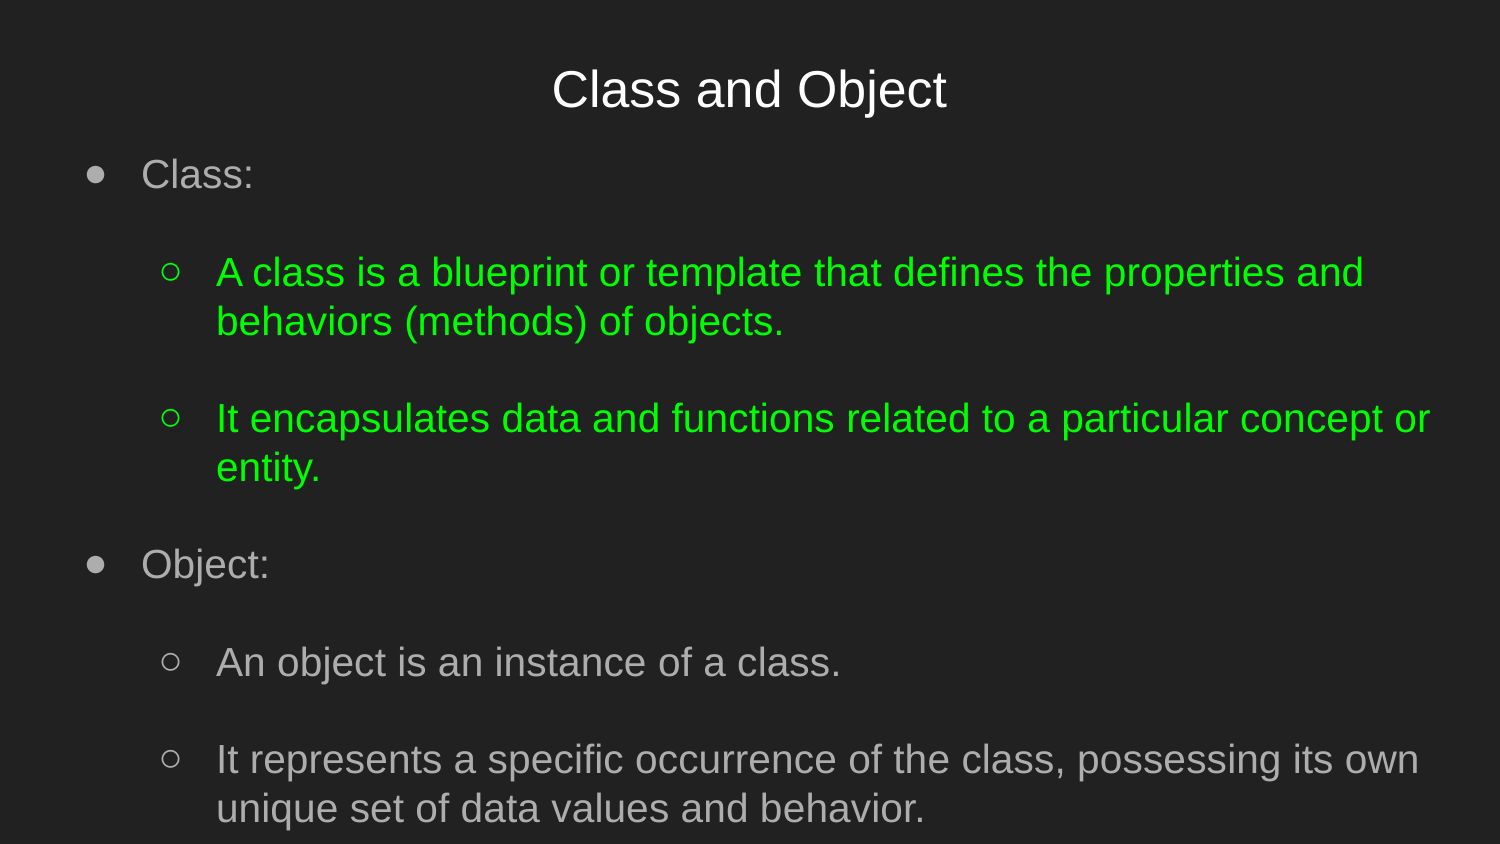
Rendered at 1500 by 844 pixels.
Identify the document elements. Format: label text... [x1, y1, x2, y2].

subtitle Class: A class is a blueprint or template that defines the properties and behaviors (methods) of objects. It encapsulates data and functions related to a particular concept or entity. Object: An object is an instance of a class. It represents a specific occurrence of the class, possessing its own unique set of data values and behavior. [51, 133, 1449, 515]
title Class and Object [51, 40, 1449, 133]
